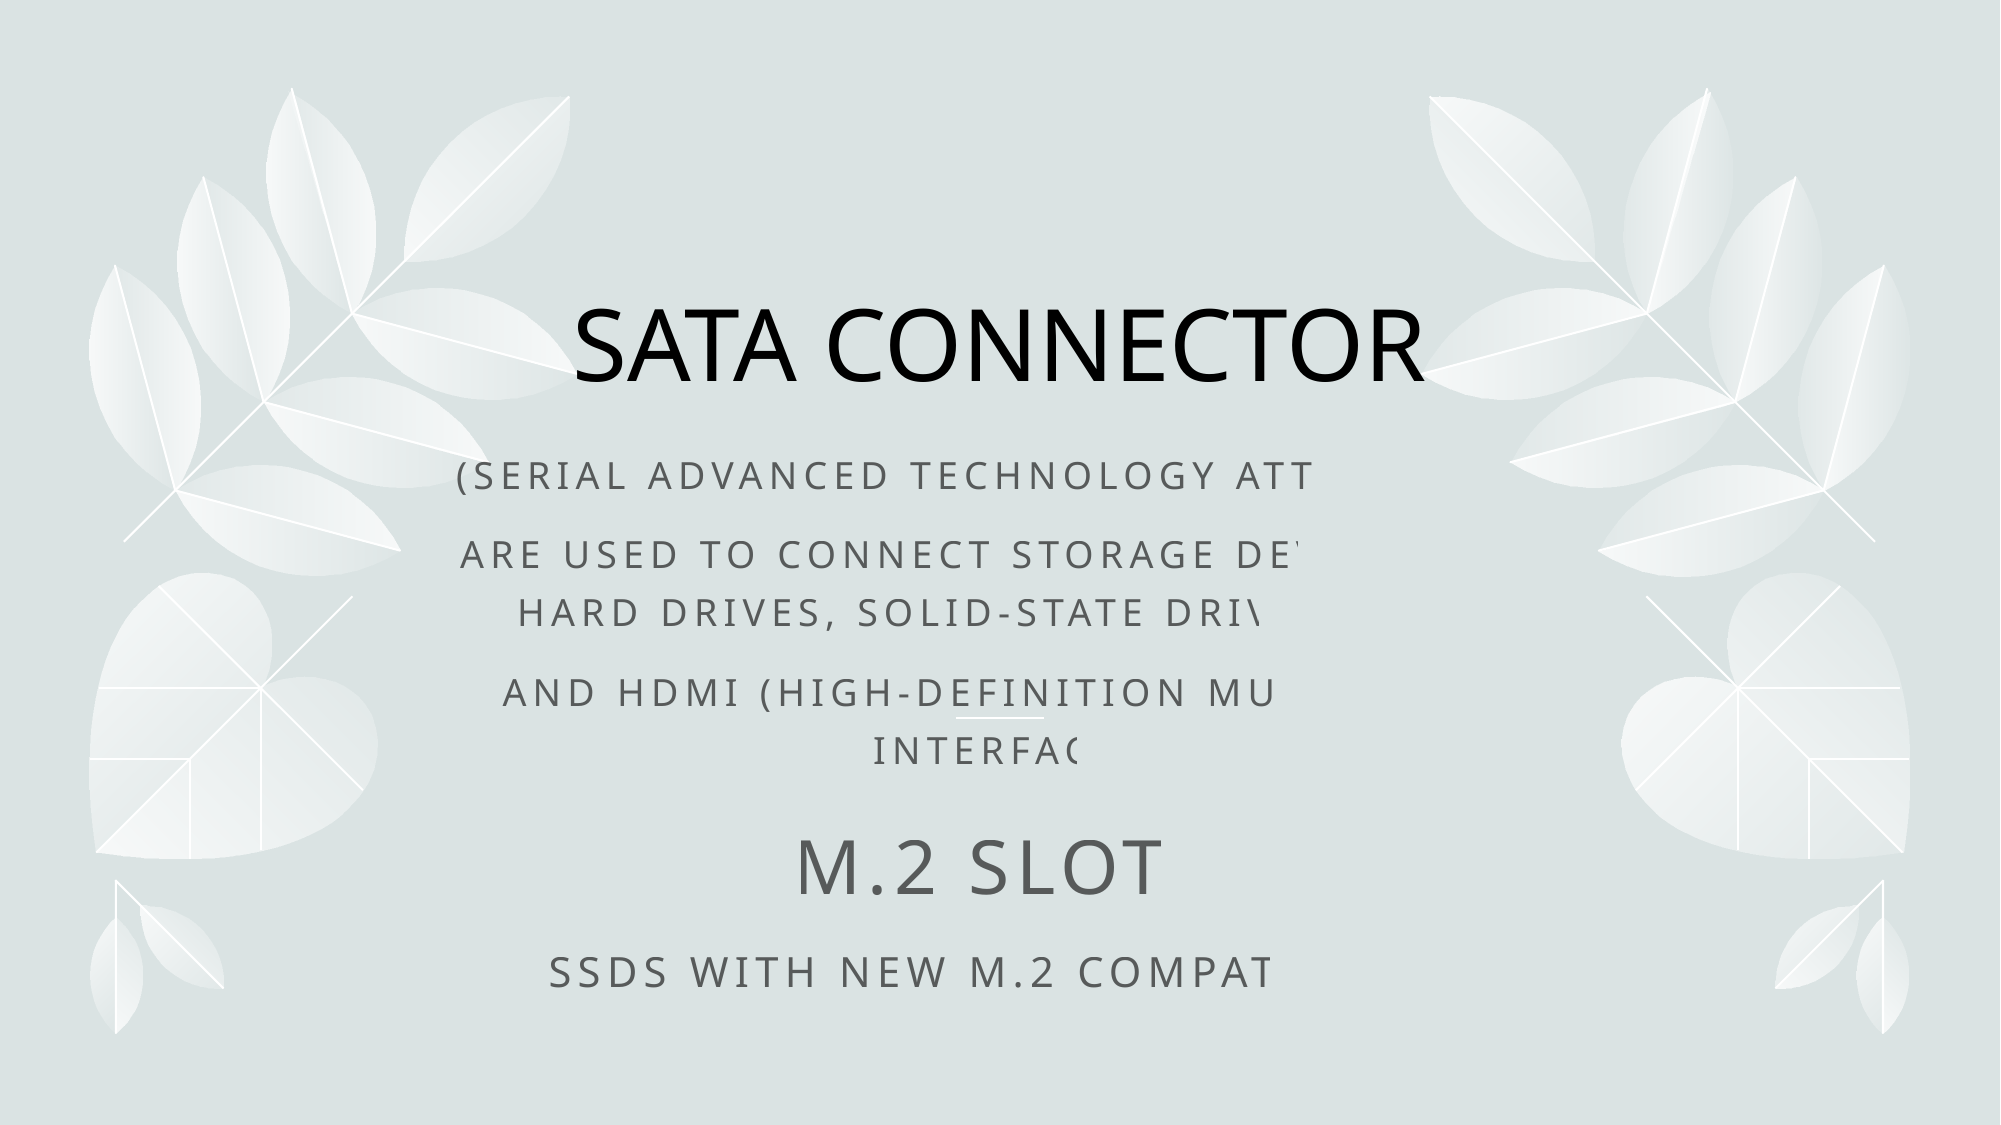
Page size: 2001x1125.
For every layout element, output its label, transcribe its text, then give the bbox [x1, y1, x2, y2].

list (Serial Advanced Technology Attachment) are used to connect storage devices like hard drives, solid-state drives (SSDs) AND HDMI (High-Definition Multimedia Interface) M.2 SLOTS SSDS WITH NEW M.2 COMPATIBILITY [375, 430, 1632, 1017]
title SATA CONNECTOR [486, 194, 1514, 410]
